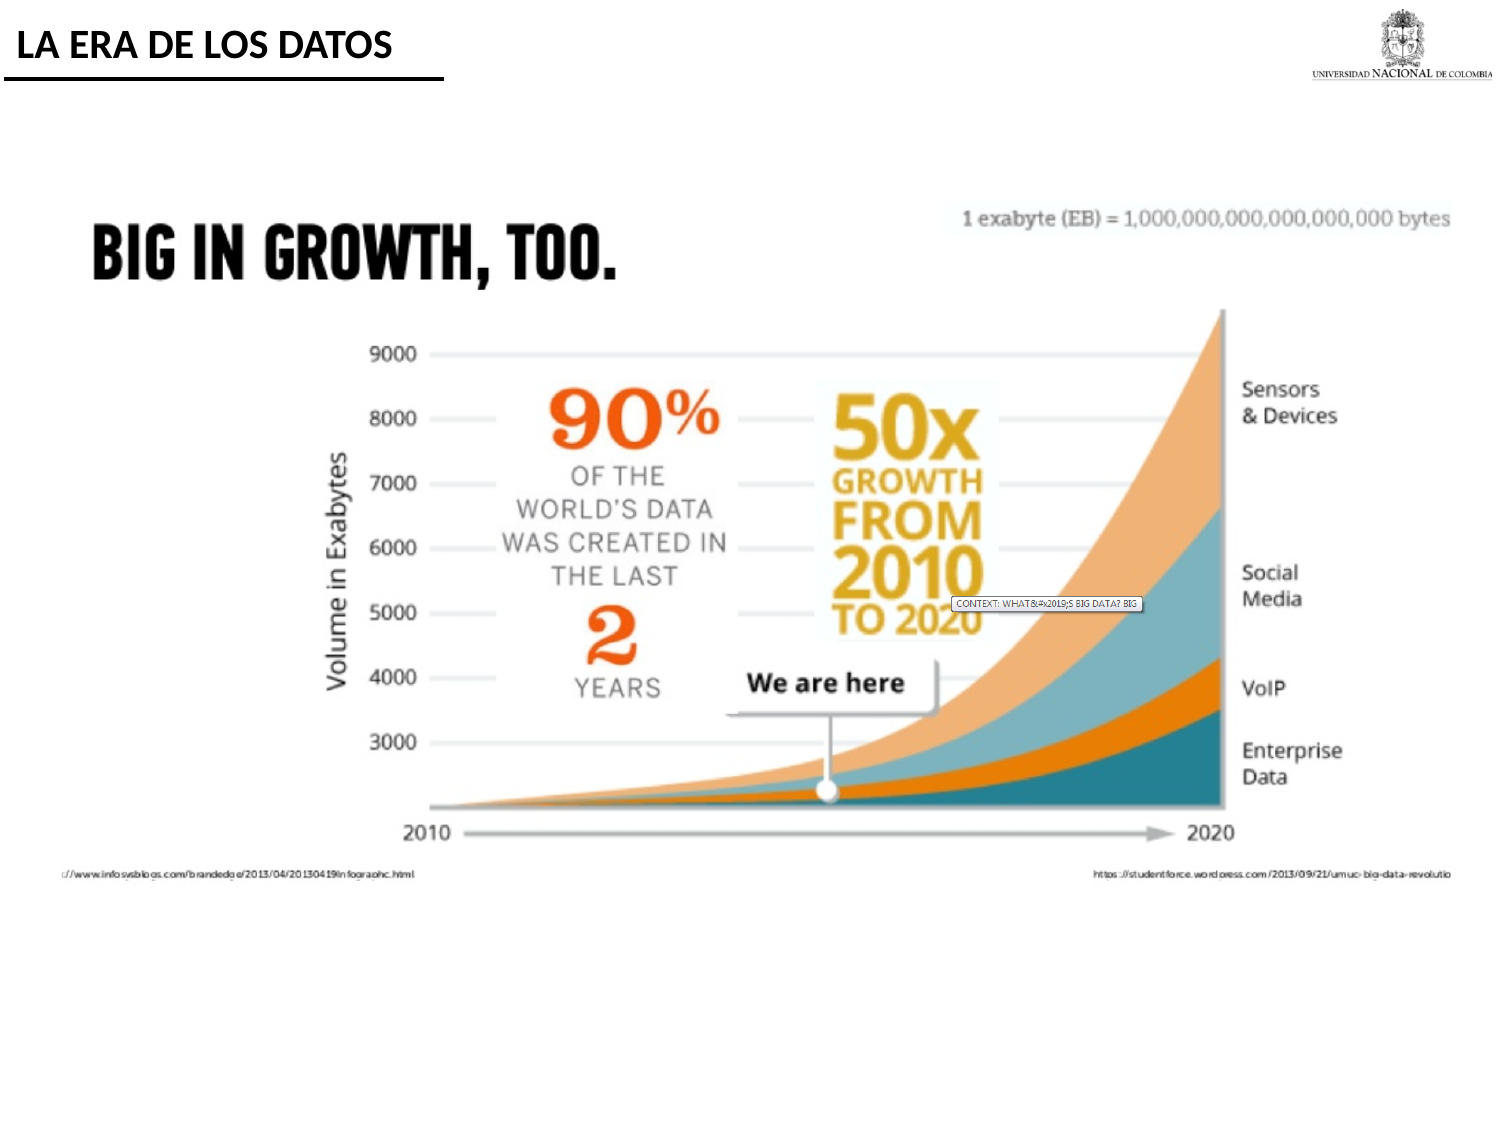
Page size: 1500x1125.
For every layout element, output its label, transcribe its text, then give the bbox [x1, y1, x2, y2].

text_box LA ERA DE LOS DATOS [1, 9, 408, 75]
picture [1312, 9, 1493, 82]
picture [61, 201, 1452, 885]
